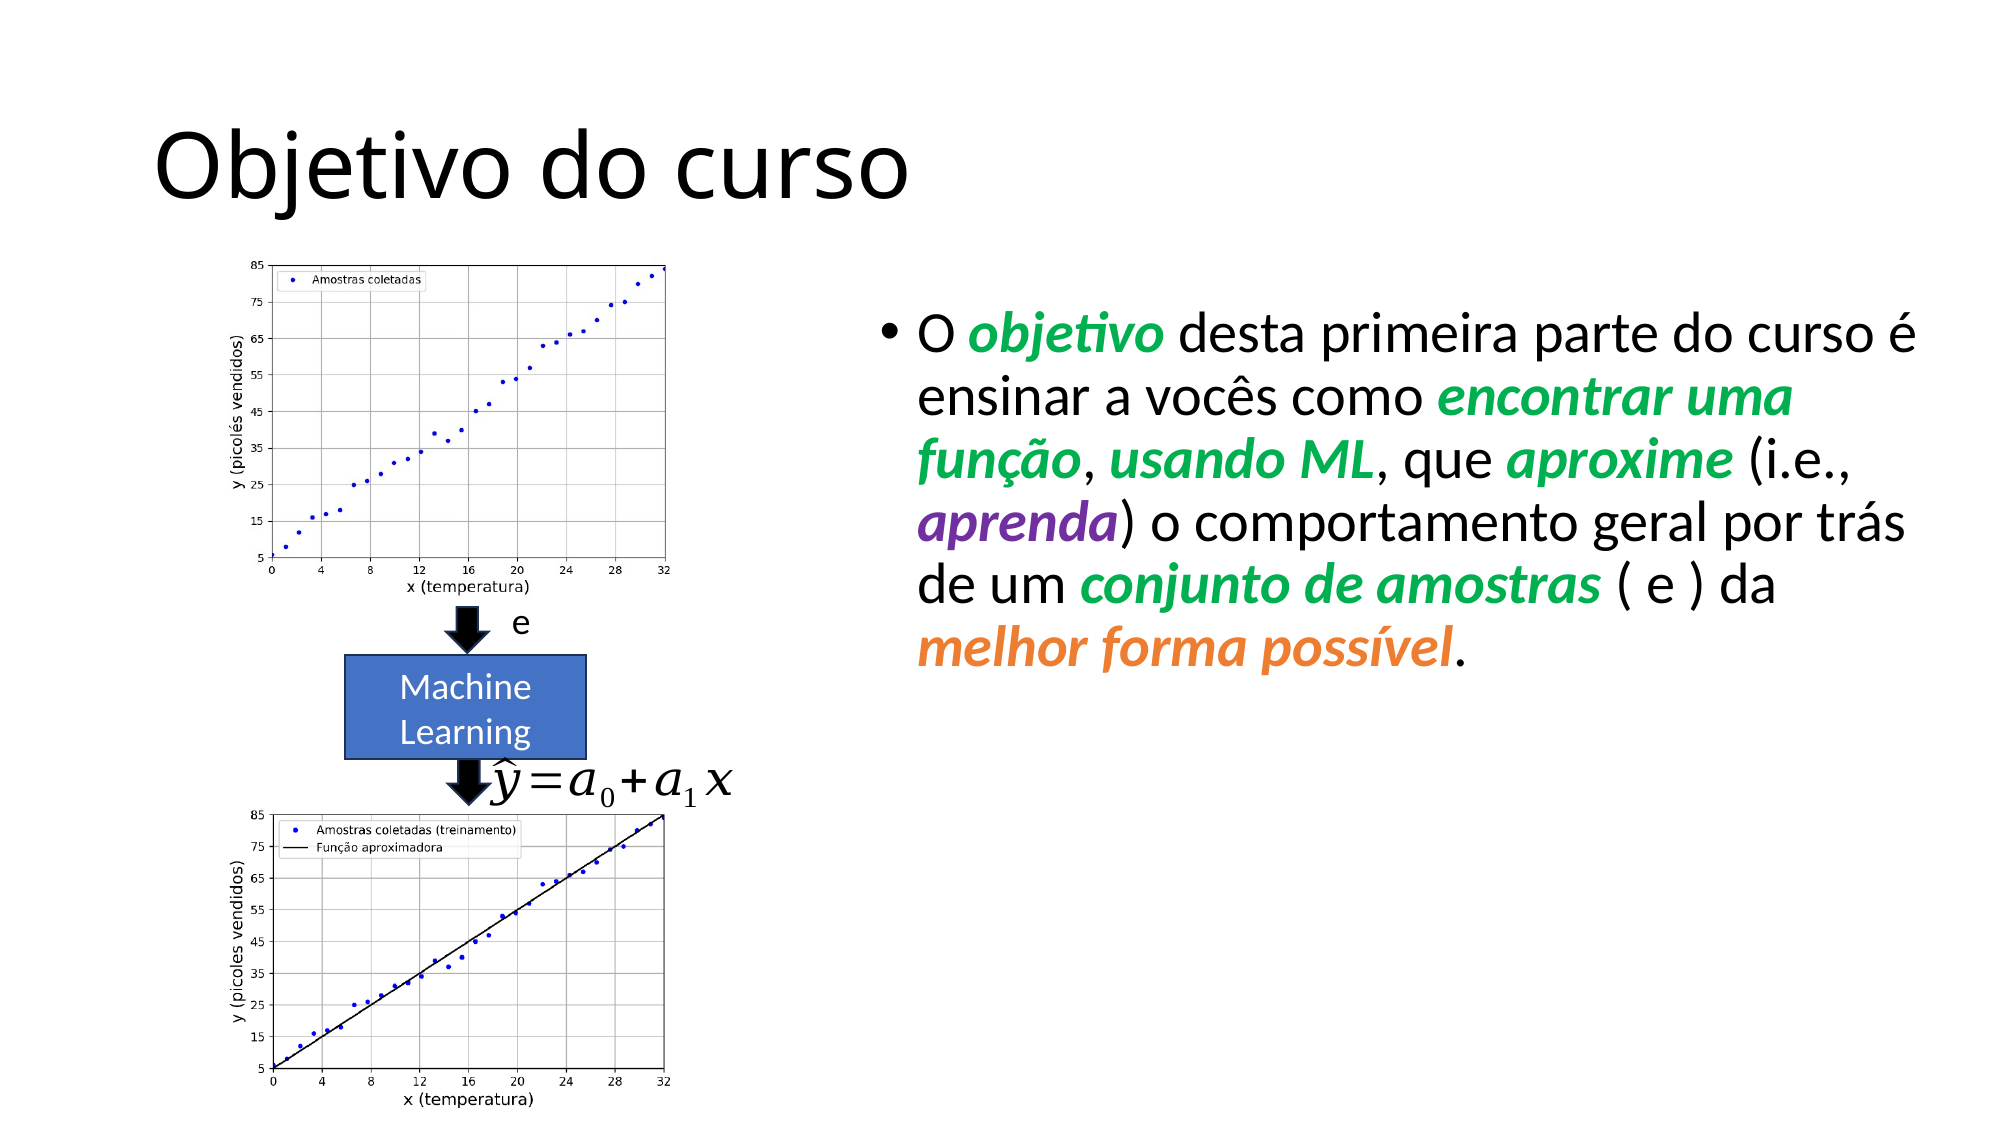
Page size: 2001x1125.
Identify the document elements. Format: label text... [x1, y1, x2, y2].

text_box [445, 758, 493, 807]
text_box [443, 606, 491, 655]
title Objetivo do curso [137, 59, 1863, 278]
text_box Machine Learning [344, 654, 587, 760]
picture [227, 256, 671, 599]
picture [227, 807, 671, 1110]
